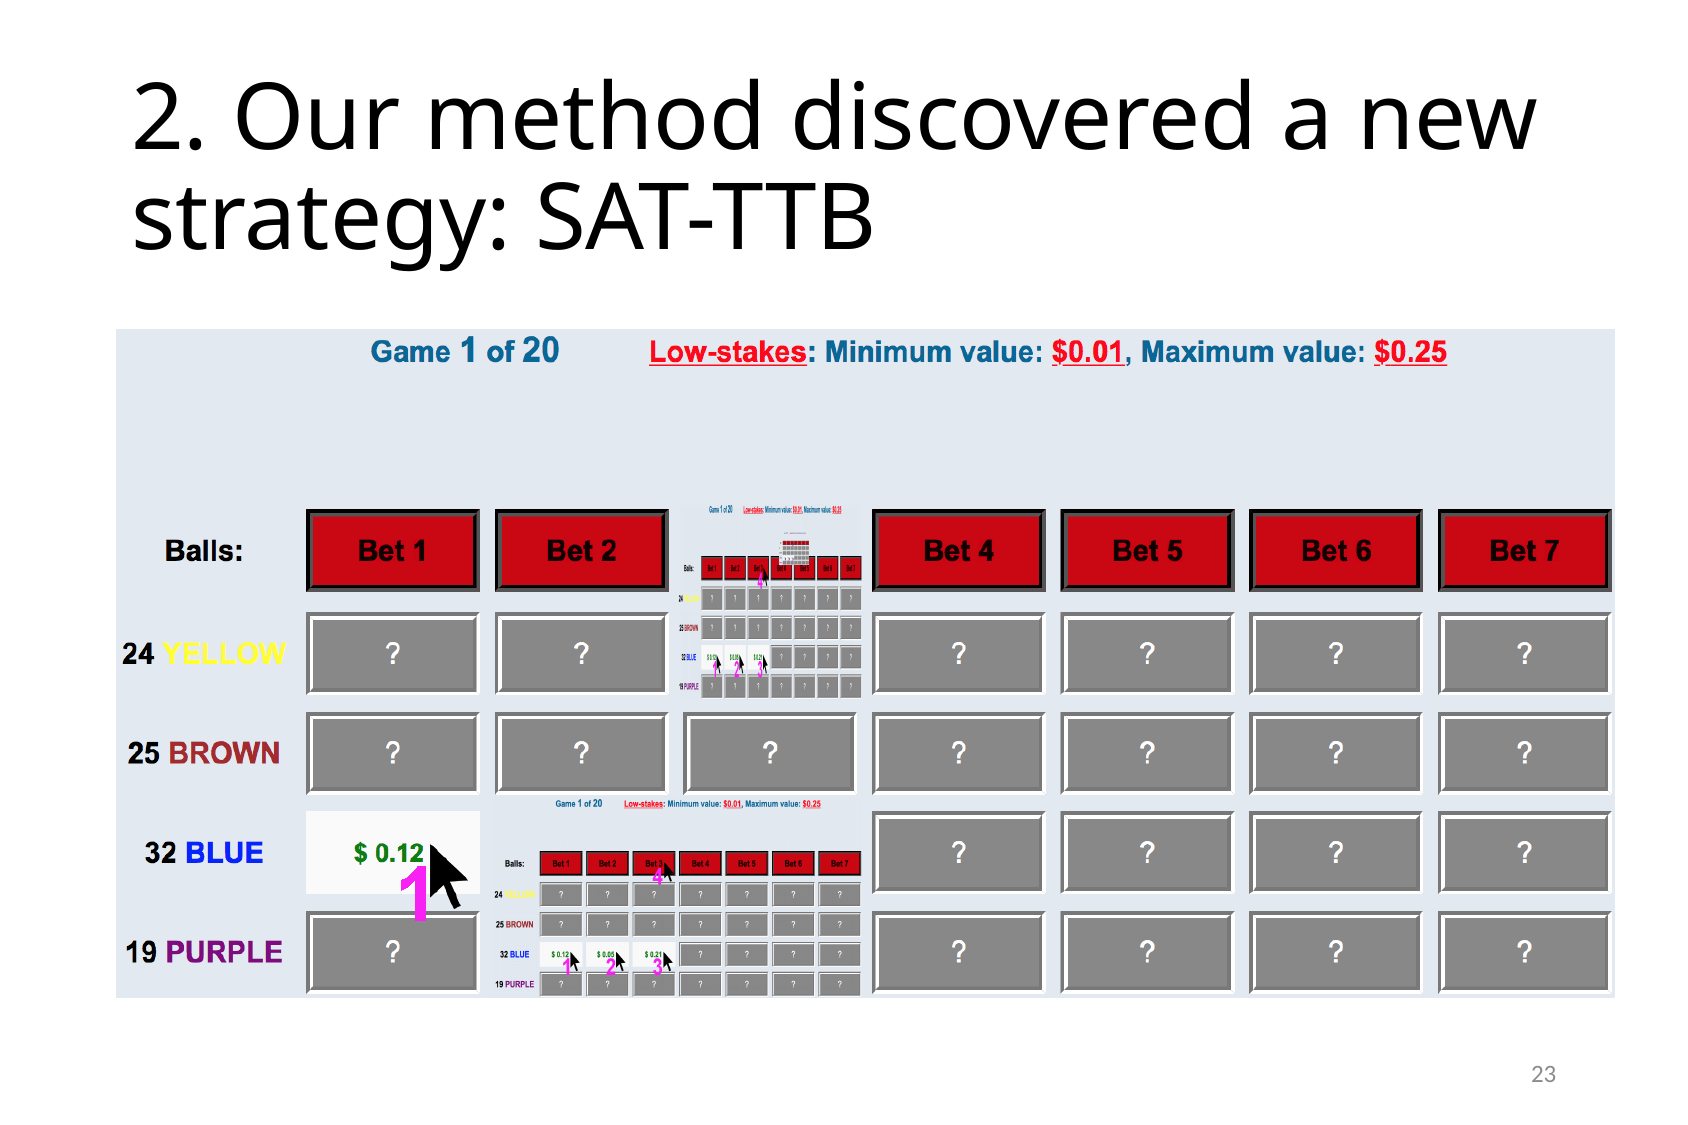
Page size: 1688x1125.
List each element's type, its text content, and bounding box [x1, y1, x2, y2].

text_box 2. Our method discovered a new strategy: SAT-TTB [115, 59, 1629, 278]
slide_number 23 [1191, 1042, 1572, 1103]
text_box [116, 329, 1615, 998]
